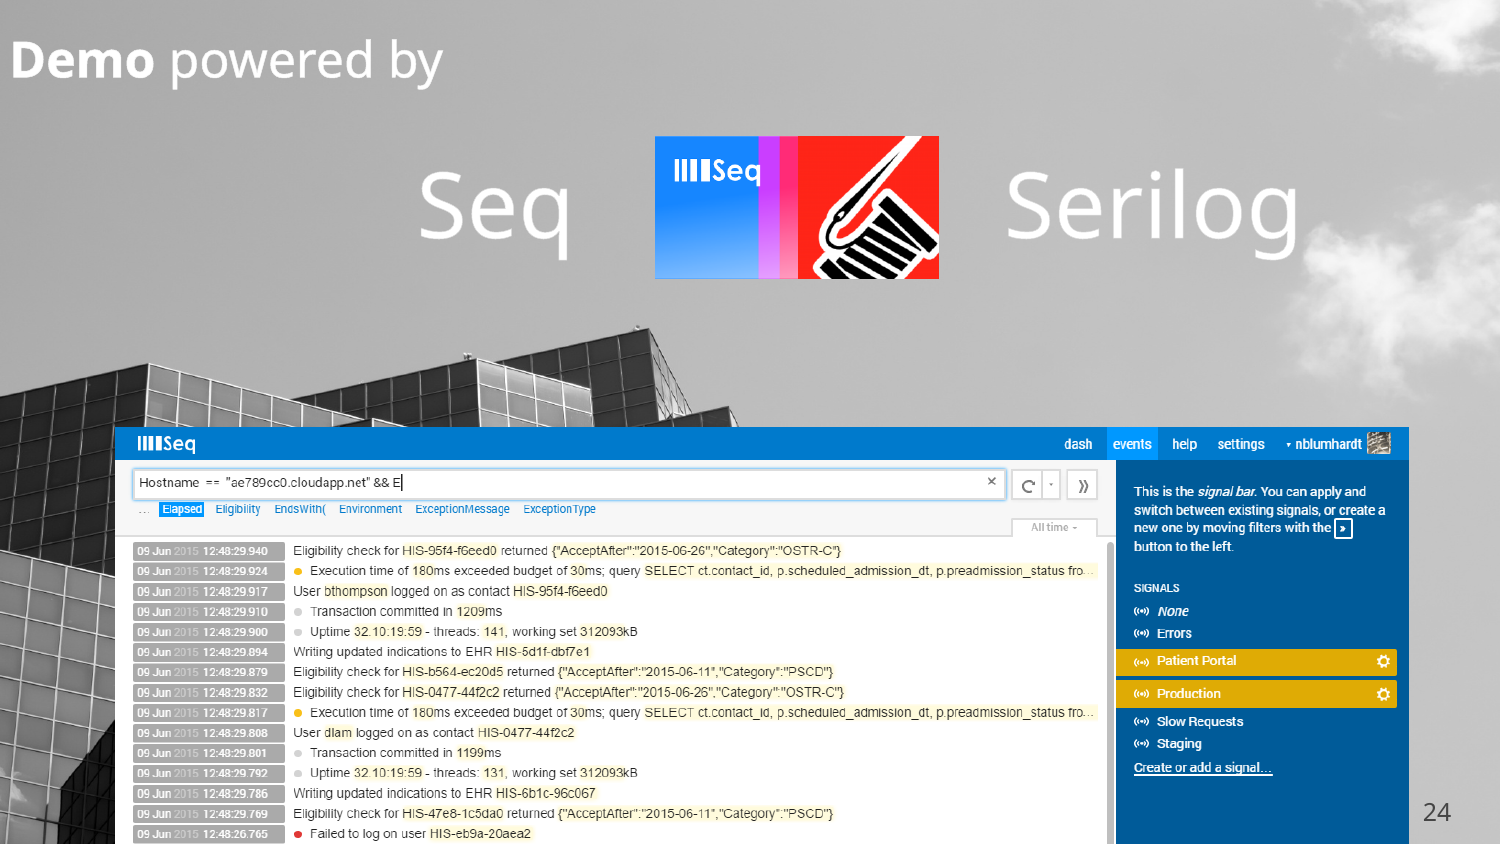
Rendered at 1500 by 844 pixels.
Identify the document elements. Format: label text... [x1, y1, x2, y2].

text_box Demo powered by [0, 20, 458, 95]
text_box Seq [318, 139, 590, 264]
text_box Serilog [988, 139, 1424, 264]
picture [0, 0, 1500, 844]
slide_number 23 [1414, 796, 1467, 831]
